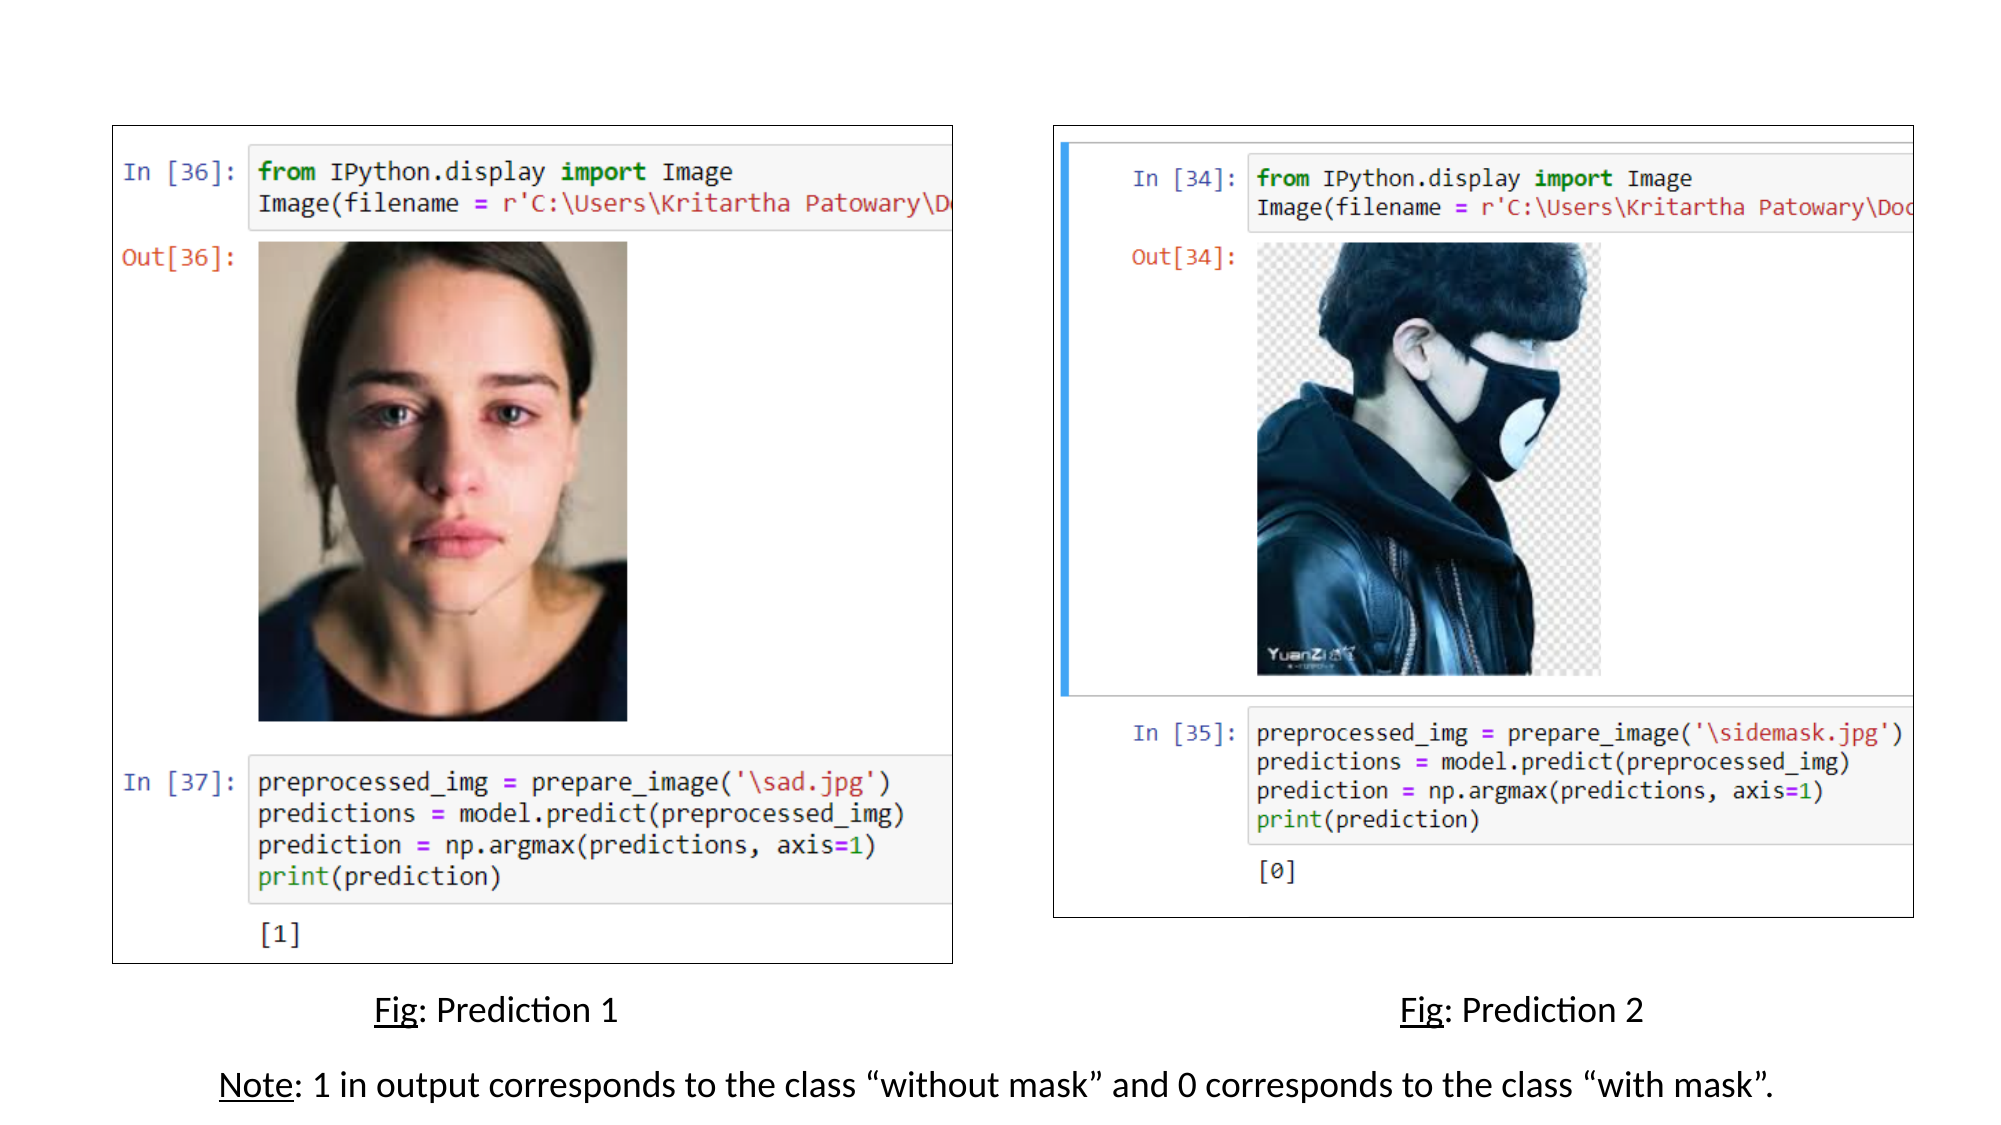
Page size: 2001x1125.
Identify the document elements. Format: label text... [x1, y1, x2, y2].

text_box Fig: Prediction 1 [359, 977, 634, 1038]
text_box Fig: Prediction 2 [1385, 977, 1660, 1038]
picture [1053, 125, 1914, 918]
picture [112, 125, 953, 964]
text_box Note: 1 in output corresponds to the class “without mask” and 0 corresponds to the class “with mask”. [203, 1052, 1797, 1113]
